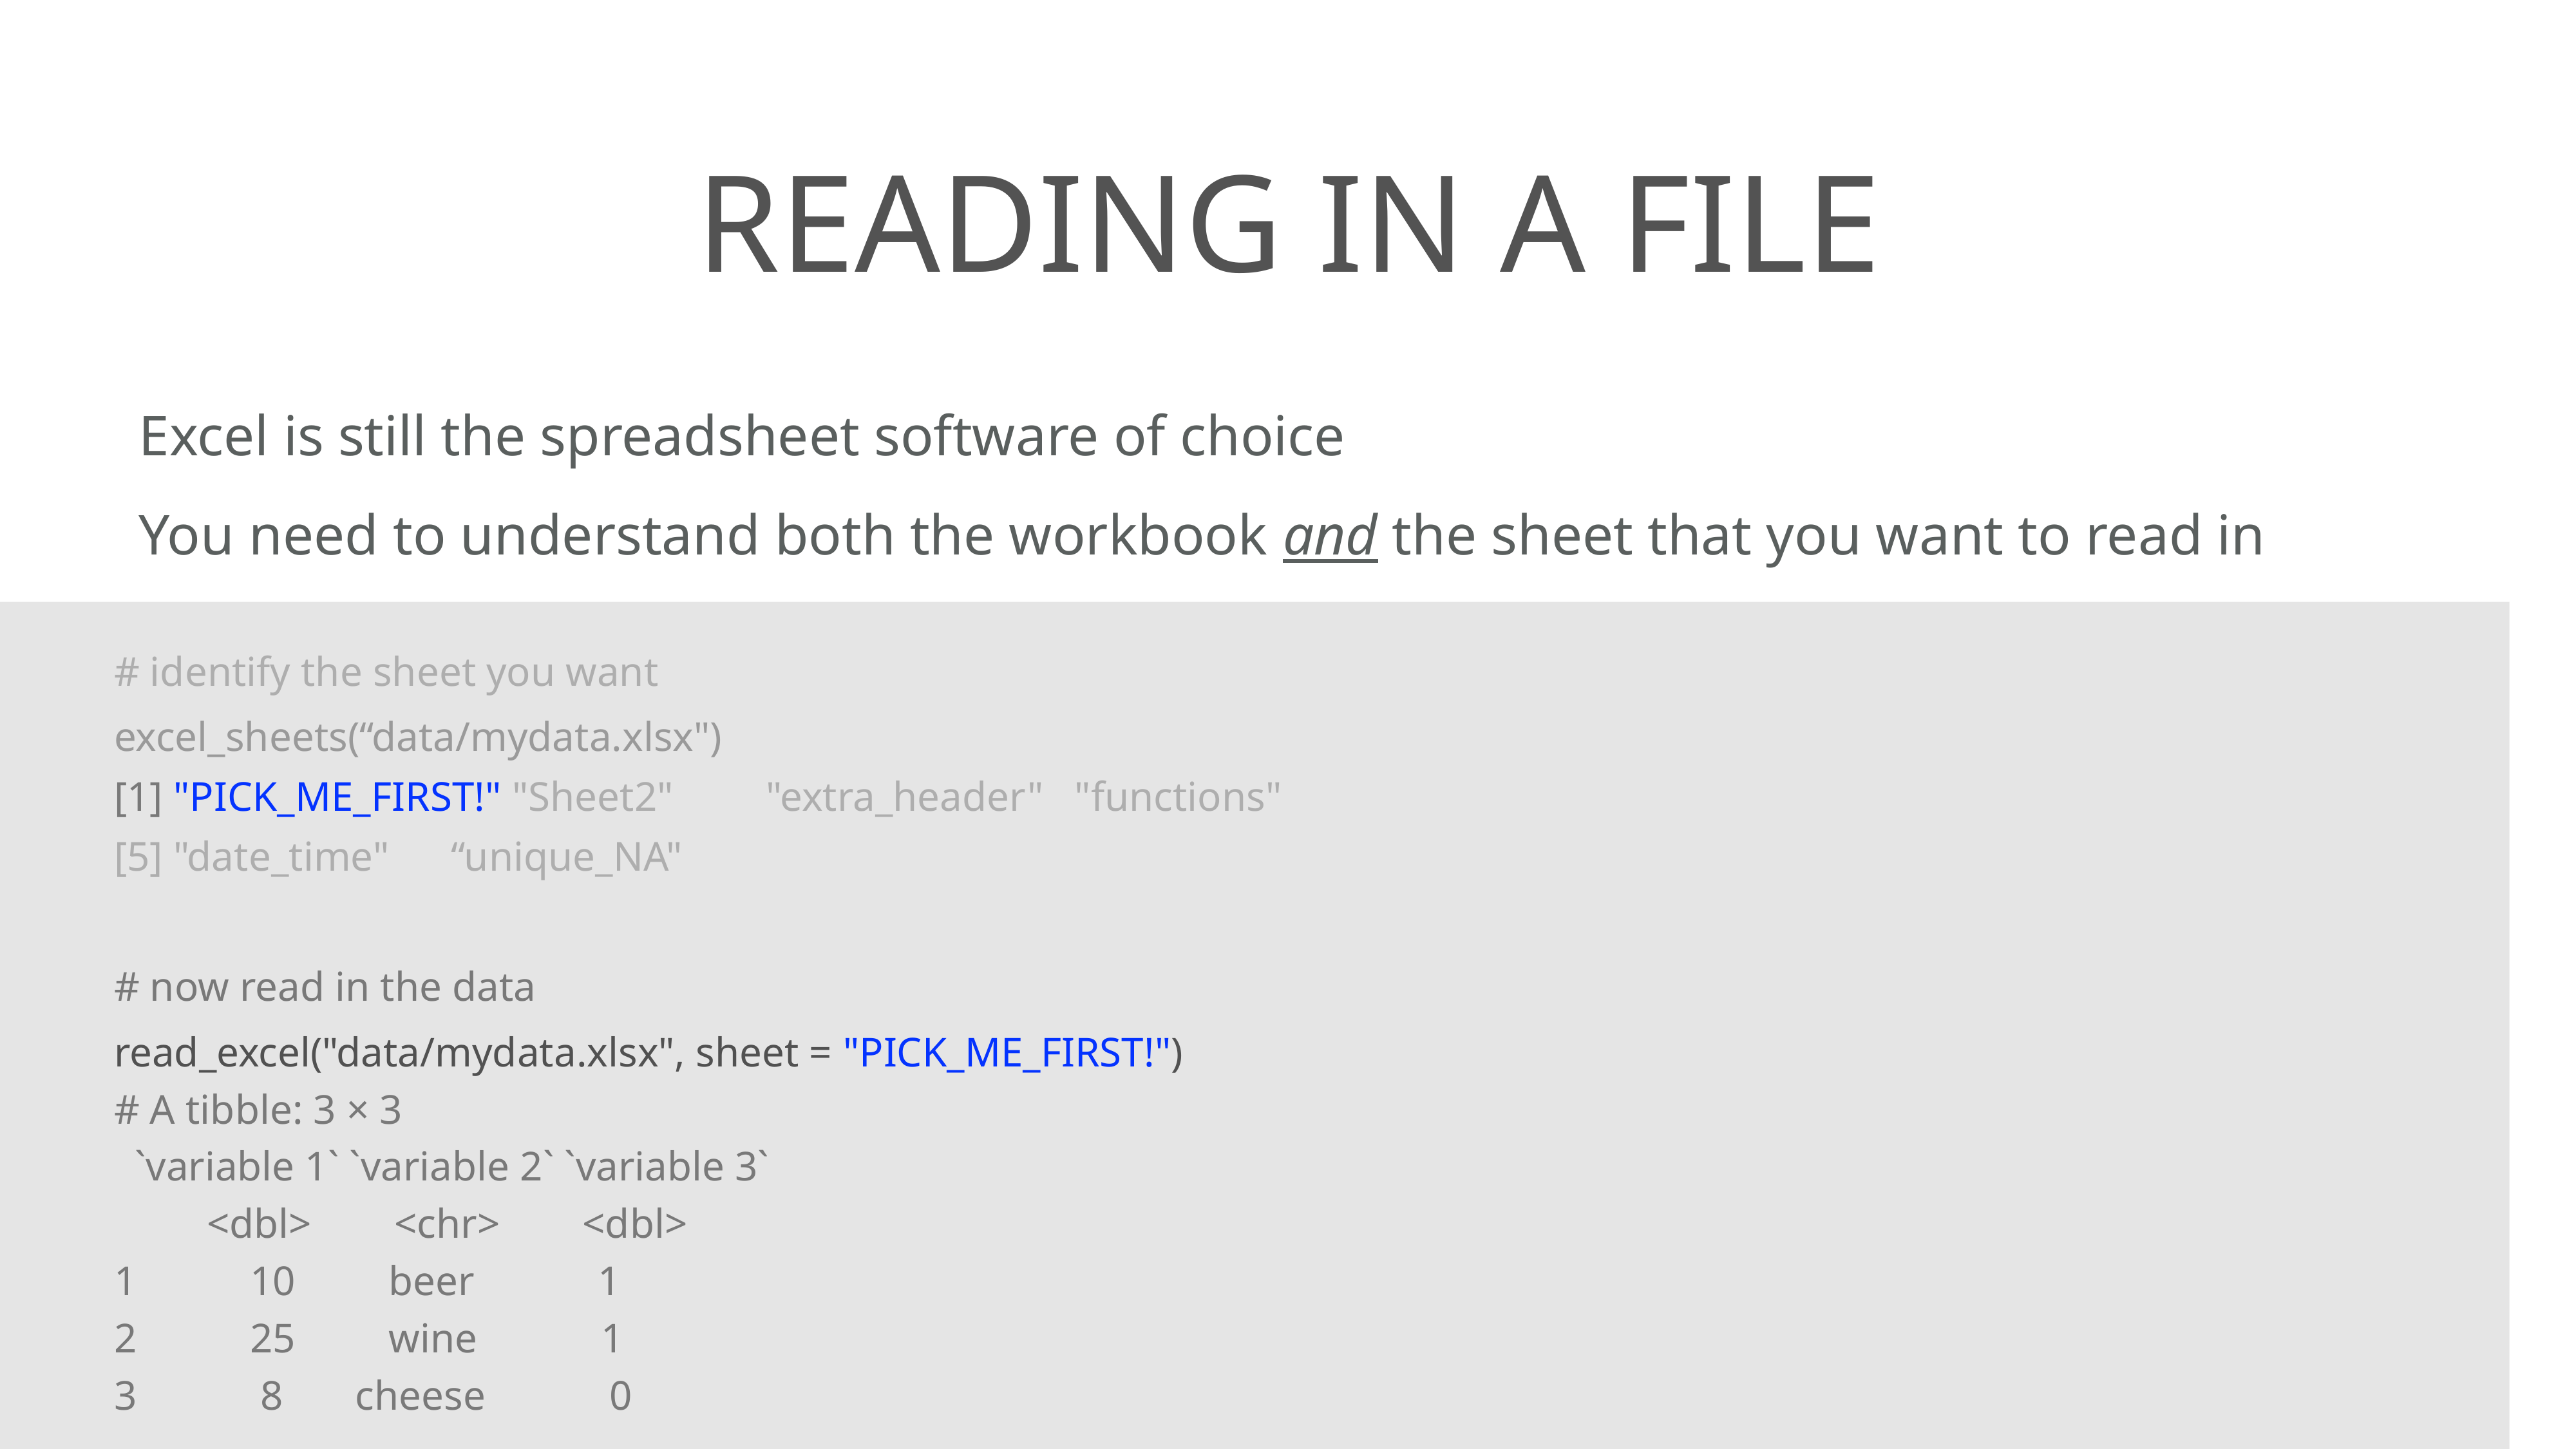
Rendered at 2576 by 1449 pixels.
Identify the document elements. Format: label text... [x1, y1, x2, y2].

list # identify the sheet you want excel_sheets(“data/mydata.xlsx") [1] "PICK_ME_FIRST!" "Sheet2" "extra_header" "functions" [5] "date_time" “unique_NA" # now read in the data read_excel("data/mydata.xlsx", sheet = "PICK_ME_FIRST!") # A tibble: 3 × 3 `variable 1` `variable 2` `variable 3` <dbl> <chr> <dbl> 1 10 beer 1 2 25 wine 1 3 8 cheese 0 [0, 601, 2510, 1449]
text_box Excel is still the spreadsheet software of choice You need to understand both the workbook and the sheet that you want to read in [133, 362, 2481, 601]
title reading in a file [70, 37, 2507, 401]
